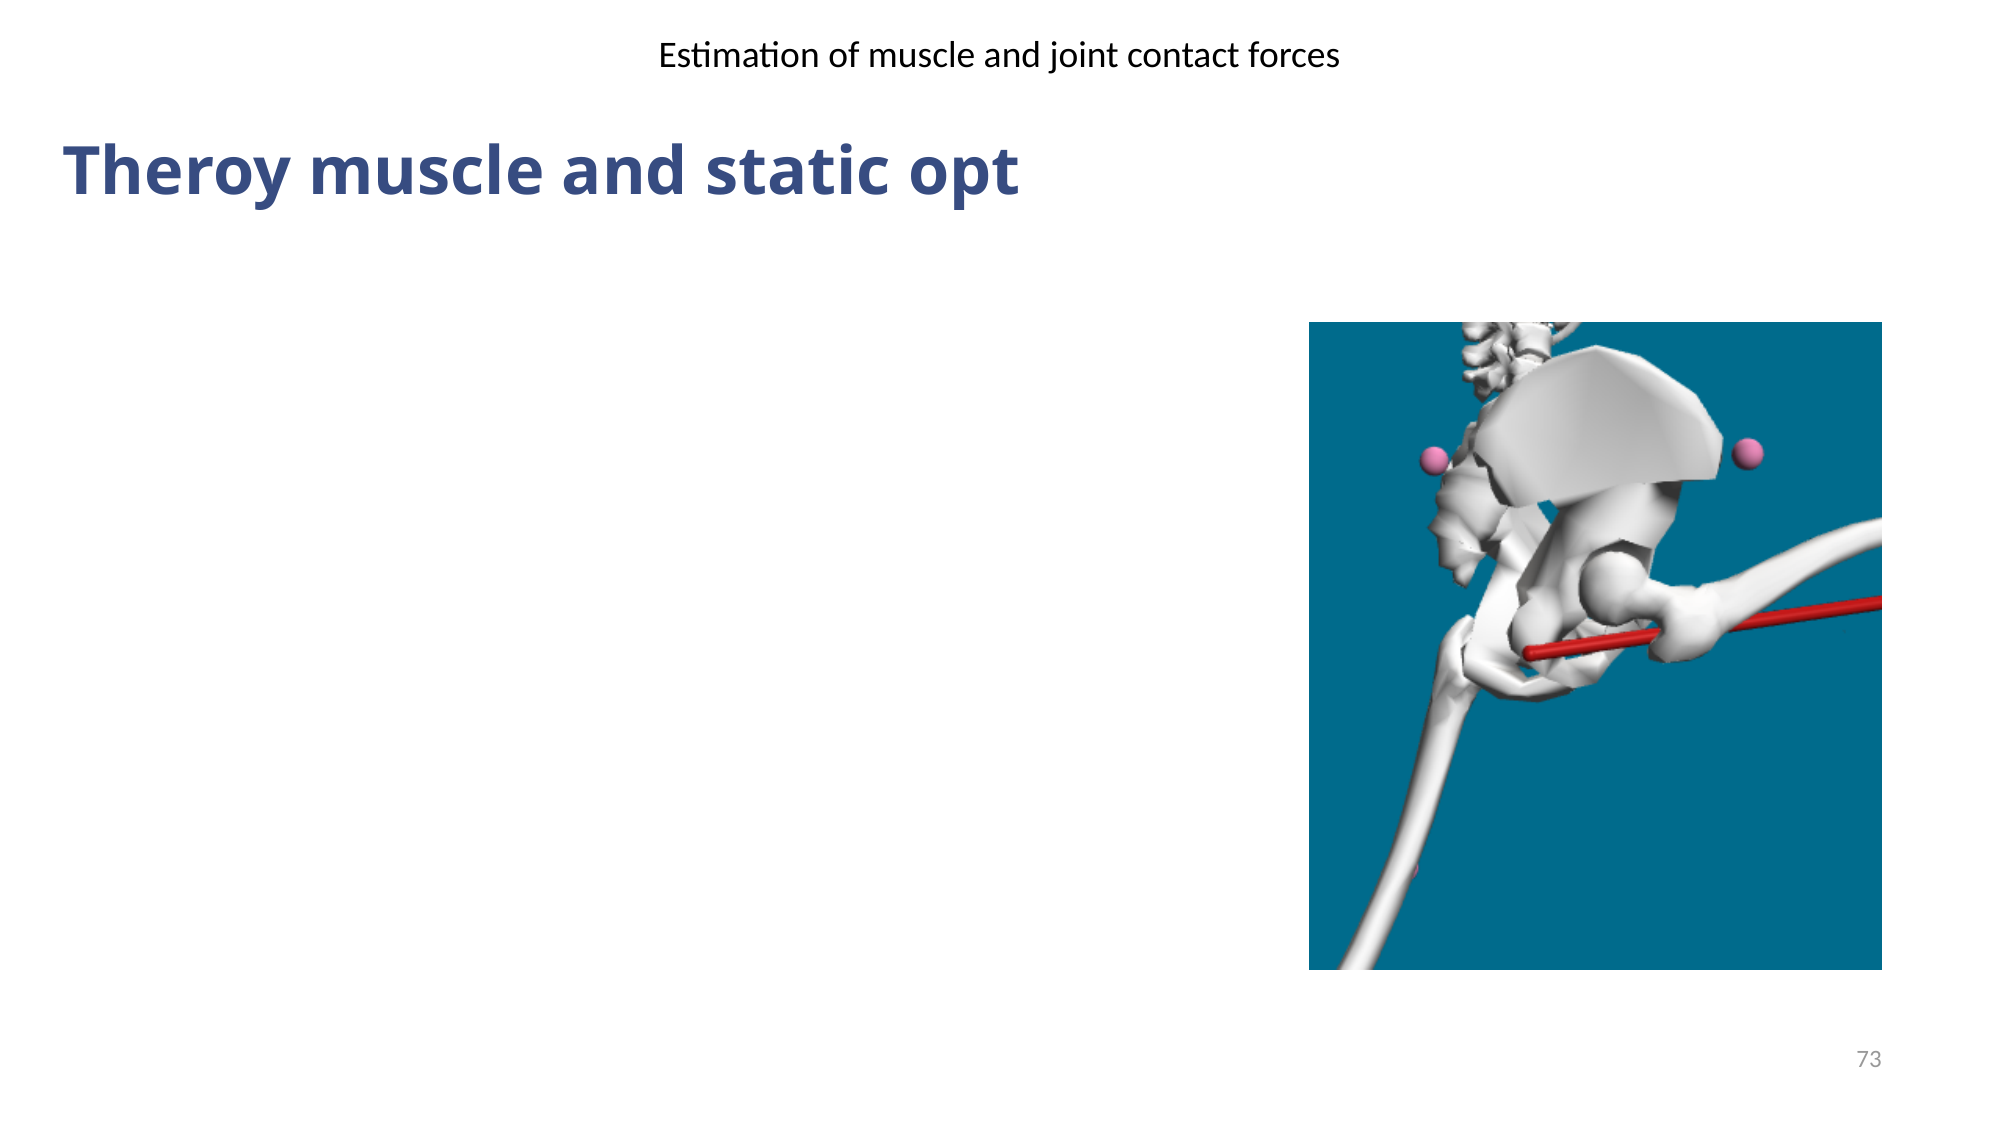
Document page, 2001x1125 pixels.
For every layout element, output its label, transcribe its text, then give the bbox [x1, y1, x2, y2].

slide_number 73 [1375, 1042, 1882, 1103]
picture [1732, 438, 1764, 470]
title Theroy muscle and static opt [47, 120, 1376, 286]
picture [1337, 322, 1882, 970]
text_box Estimation of muscle and joint contact forces [335, 22, 1665, 83]
